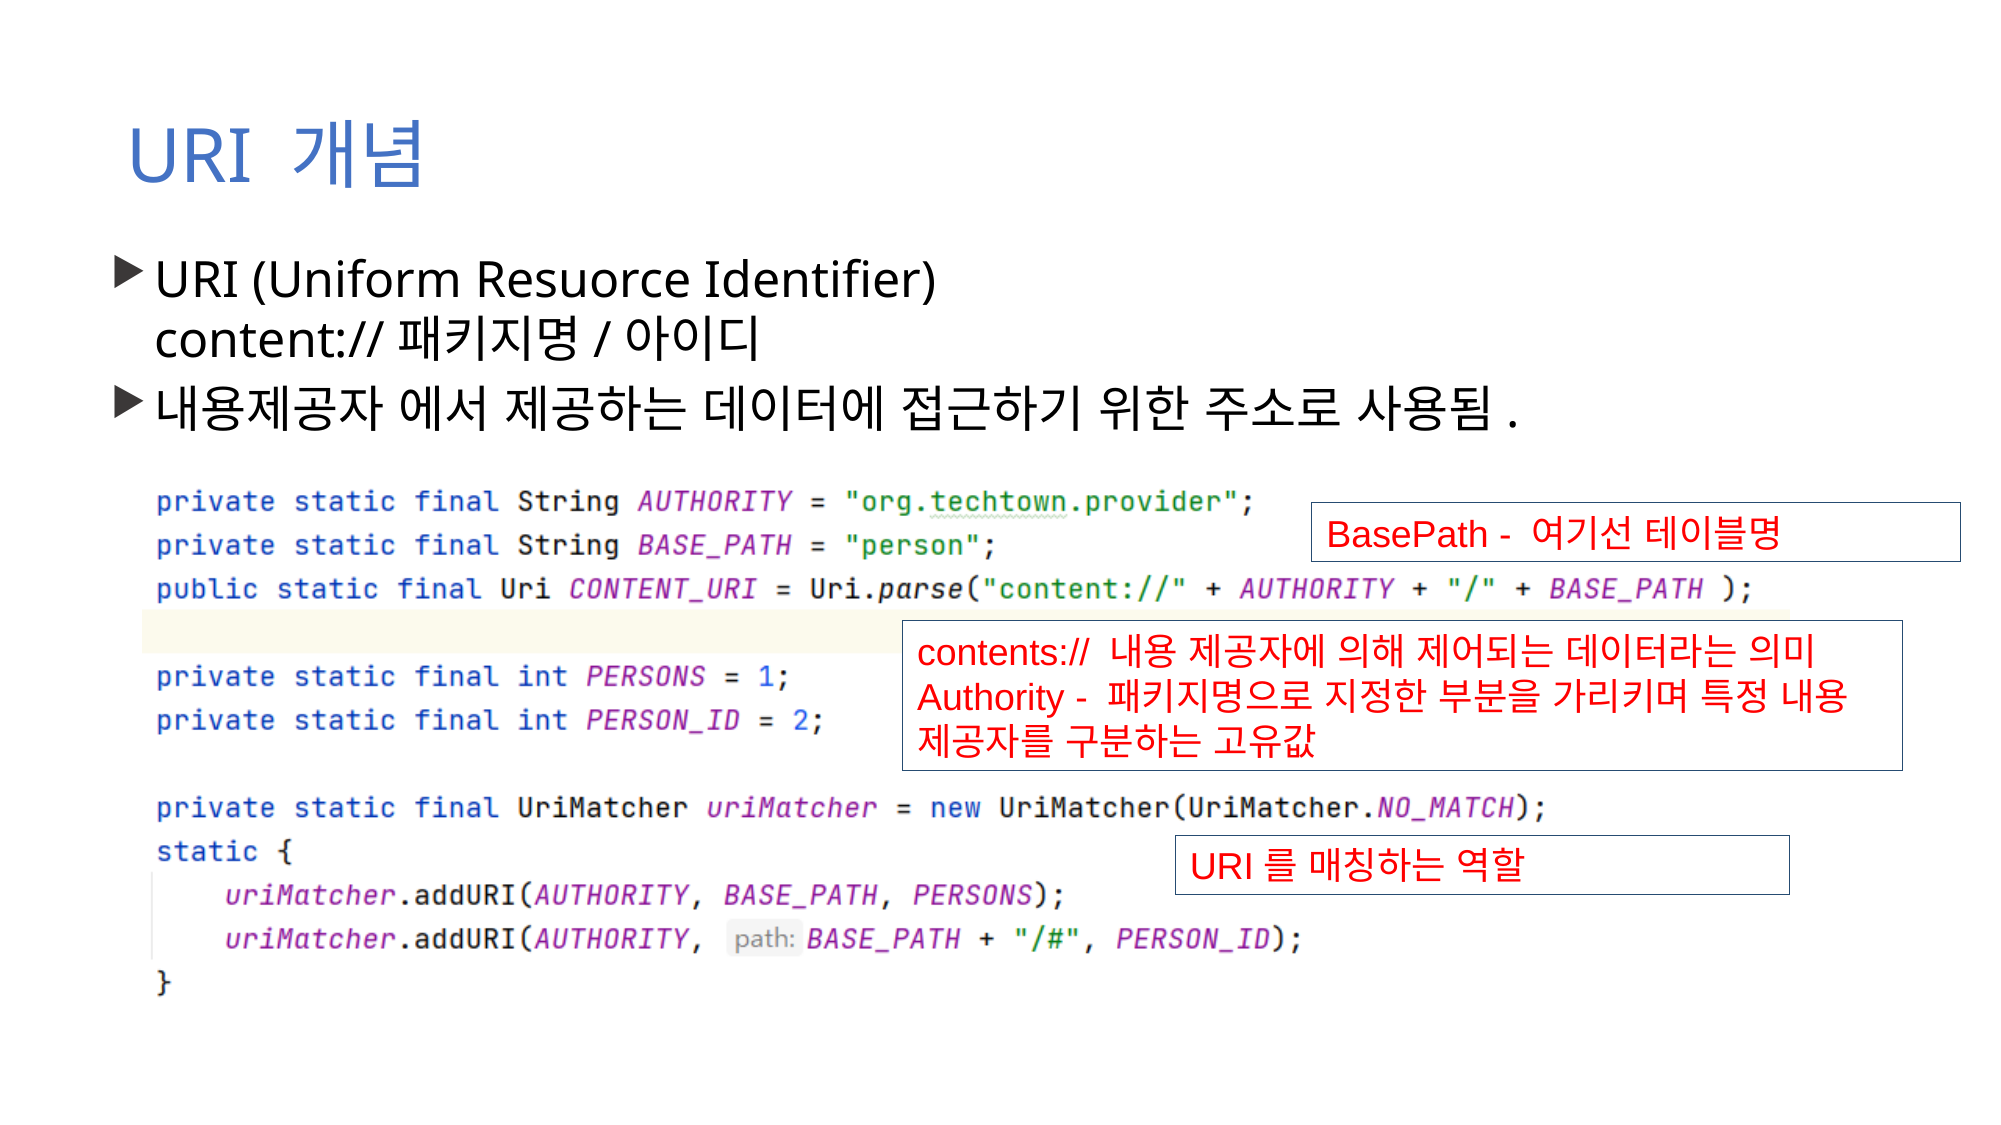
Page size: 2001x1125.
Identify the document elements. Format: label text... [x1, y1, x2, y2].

title URI 개념 [111, 99, 1522, 239]
text_box contents:// 내용 제공자에 의해 제어되는 데이터라는 의미 Authority - 패키지명으로 지정한 부분을 가리키며 특정 내용 제공자를 구분하는 고유값 [1797, 620, 1903, 771]
picture [141, 479, 1790, 1017]
text_box BasePath - 여기선 테이블명 [1797, 502, 1961, 562]
text_box URI (Uniform Resuorce Identifier) content://패키지명/아이디 내용제공자 에서 제공하는 데이터에 접근하기 위한 주소로 사용됨. [95, 239, 1950, 1054]
